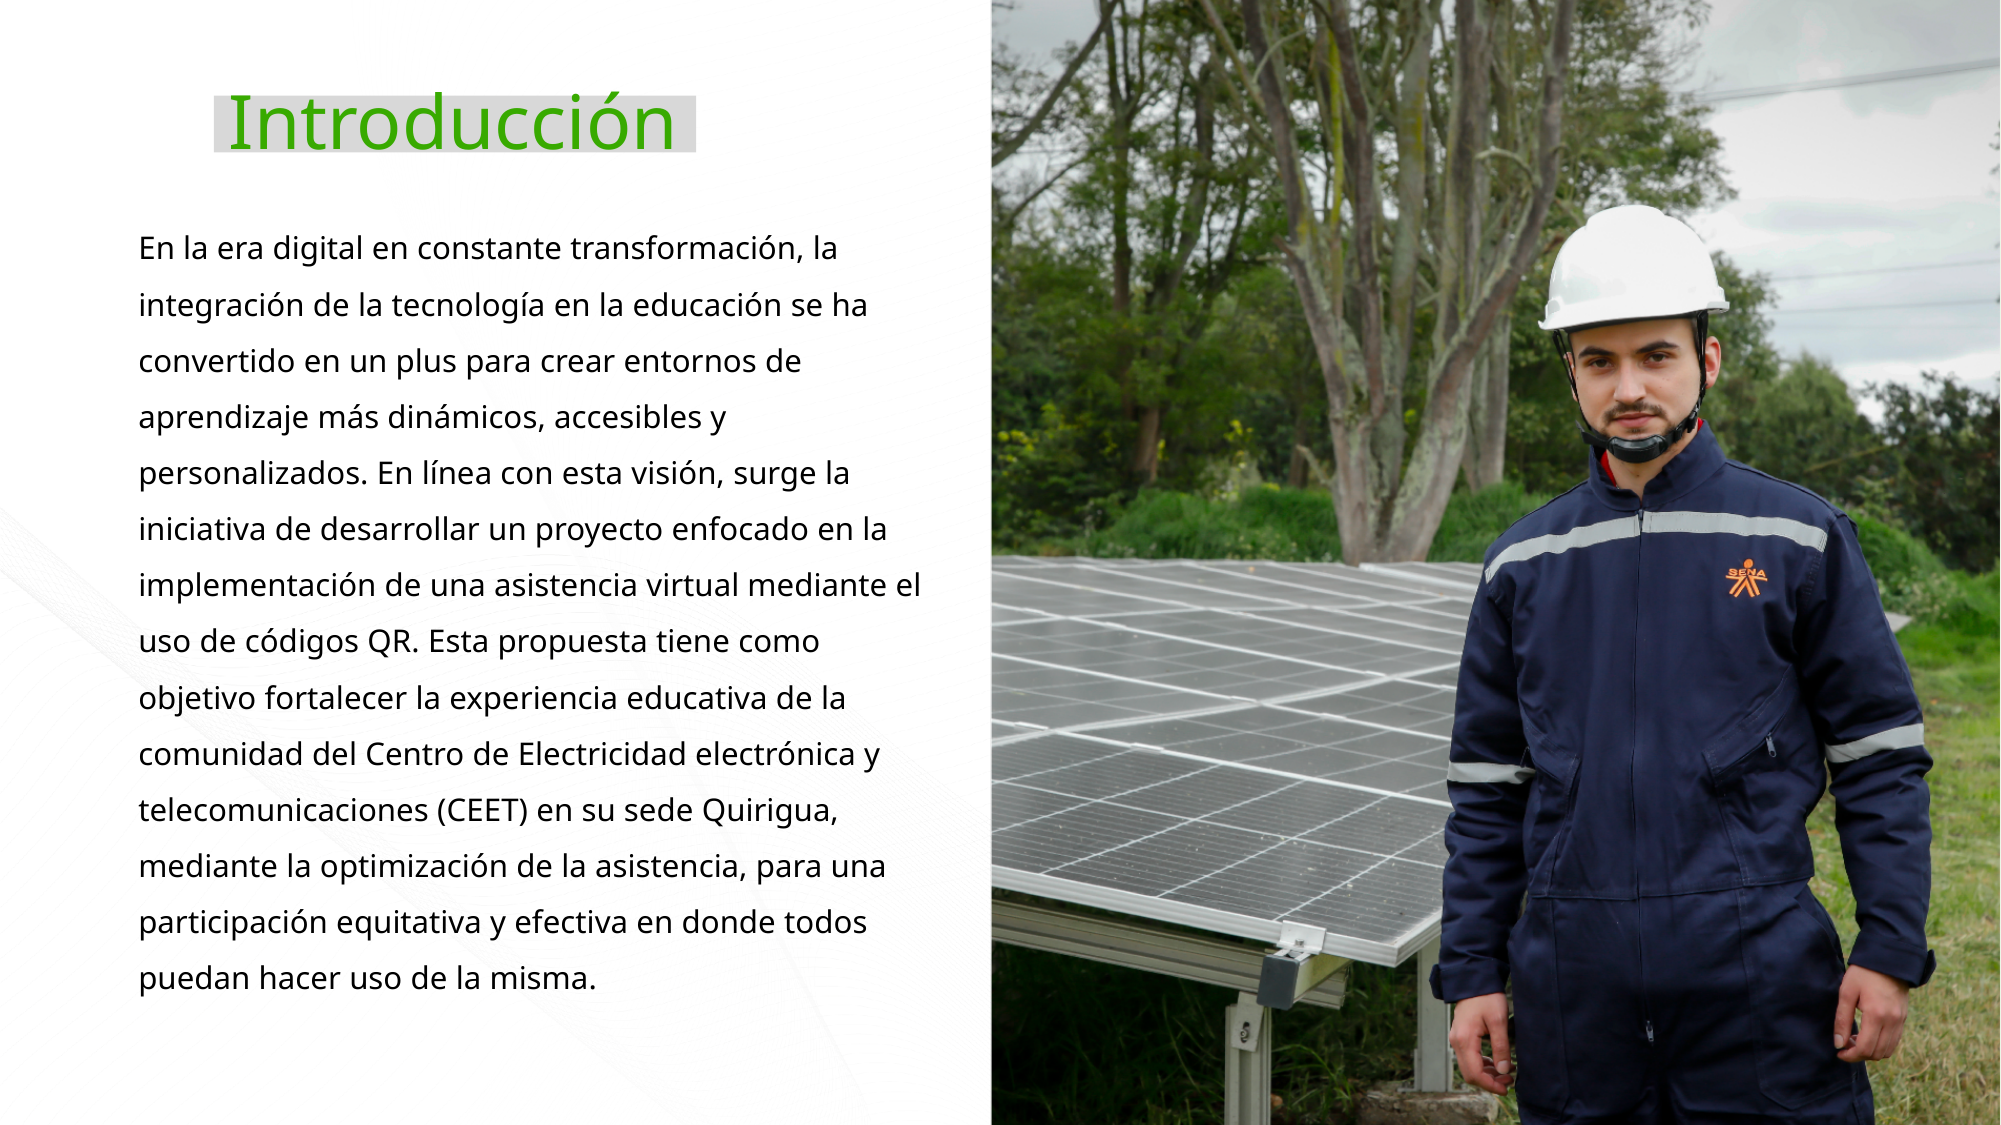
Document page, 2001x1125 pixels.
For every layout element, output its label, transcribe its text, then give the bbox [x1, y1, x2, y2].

text_box En la era digital en constante transformación, la integración de la tecnología en la educación se ha convertido en un plus para crear entornos de aprendizaje más dinámicos, accesibles y personalizados. En línea con esta visión, surge la iniciativa de desarrollar un proyecto enfocado en la implementación de una asistencia virtual mediante el uso de códigos QR. Esta propuesta tiene como objetivo fortalecer la experiencia educativa de la comunidad del Centro de Electricidad electrónica y telecomunicaciones (CEET) en su sede Quirigua, mediante la optimización de la asistencia, para una participación equitativa y efectiva en donde todos puedan hacer uso de la misma. [48, 202, 593, 1084]
text_box Introducción [213, 77, 593, 189]
picture [0, 0, 2001, 1125]
